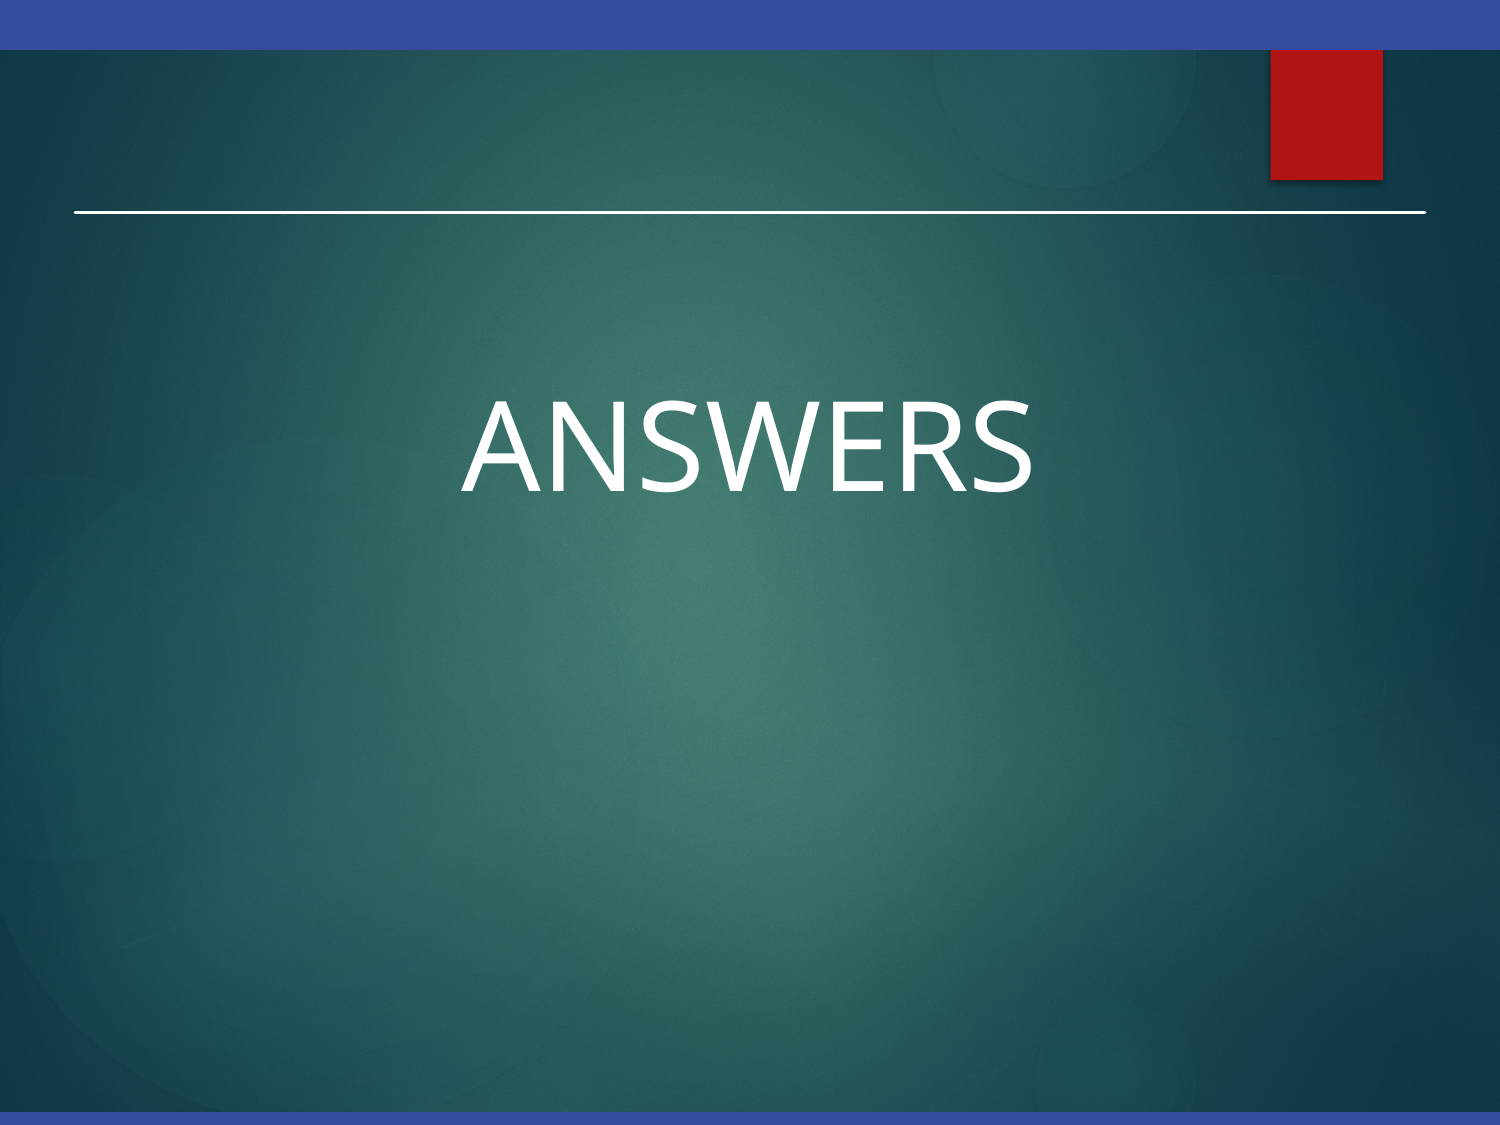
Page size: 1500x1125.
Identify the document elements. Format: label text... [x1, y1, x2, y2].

text_box ANSWERS [146, 358, 1354, 524]
